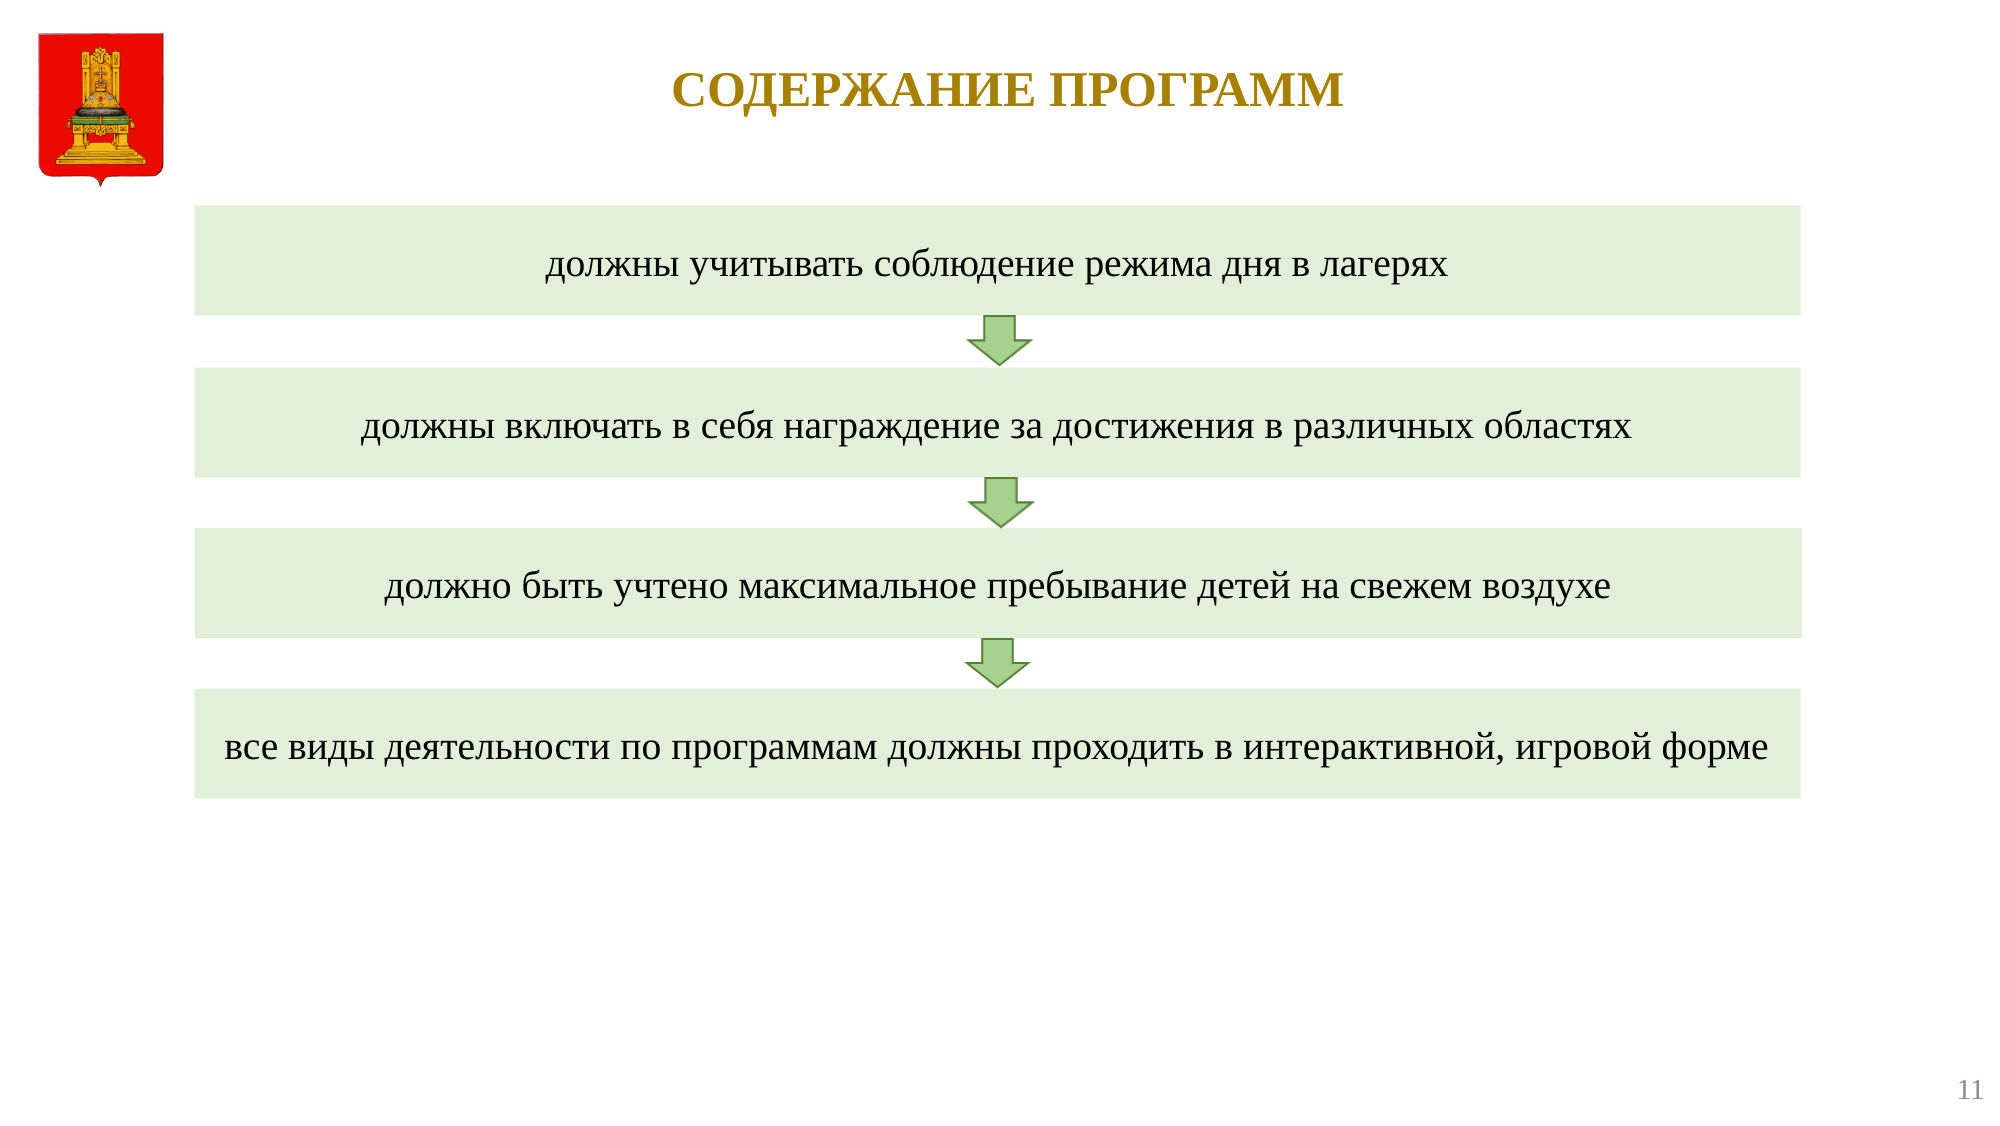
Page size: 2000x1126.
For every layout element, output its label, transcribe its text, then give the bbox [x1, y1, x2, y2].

slide_number 11 [1549, 1057, 2000, 1118]
text_box должно быть учтено максимальное пребывание детей на свежем воздухе [194, 527, 1803, 639]
text_box все виды деятельности по программам должны проходить в интерактивной, игровой форме [193, 688, 1802, 800]
picture [966, 315, 1034, 367]
text_box СОДЕРЖАНИЕ ПРОГРАММ [211, 50, 1805, 170]
picture [967, 477, 1035, 529]
picture [35, 25, 172, 195]
picture [964, 638, 1031, 690]
text_box должны учитывать соблюдение режима дня в лагерях [193, 204, 1802, 317]
text_box должны включать в себя награждение за достижения в различных областях [193, 367, 1802, 479]
